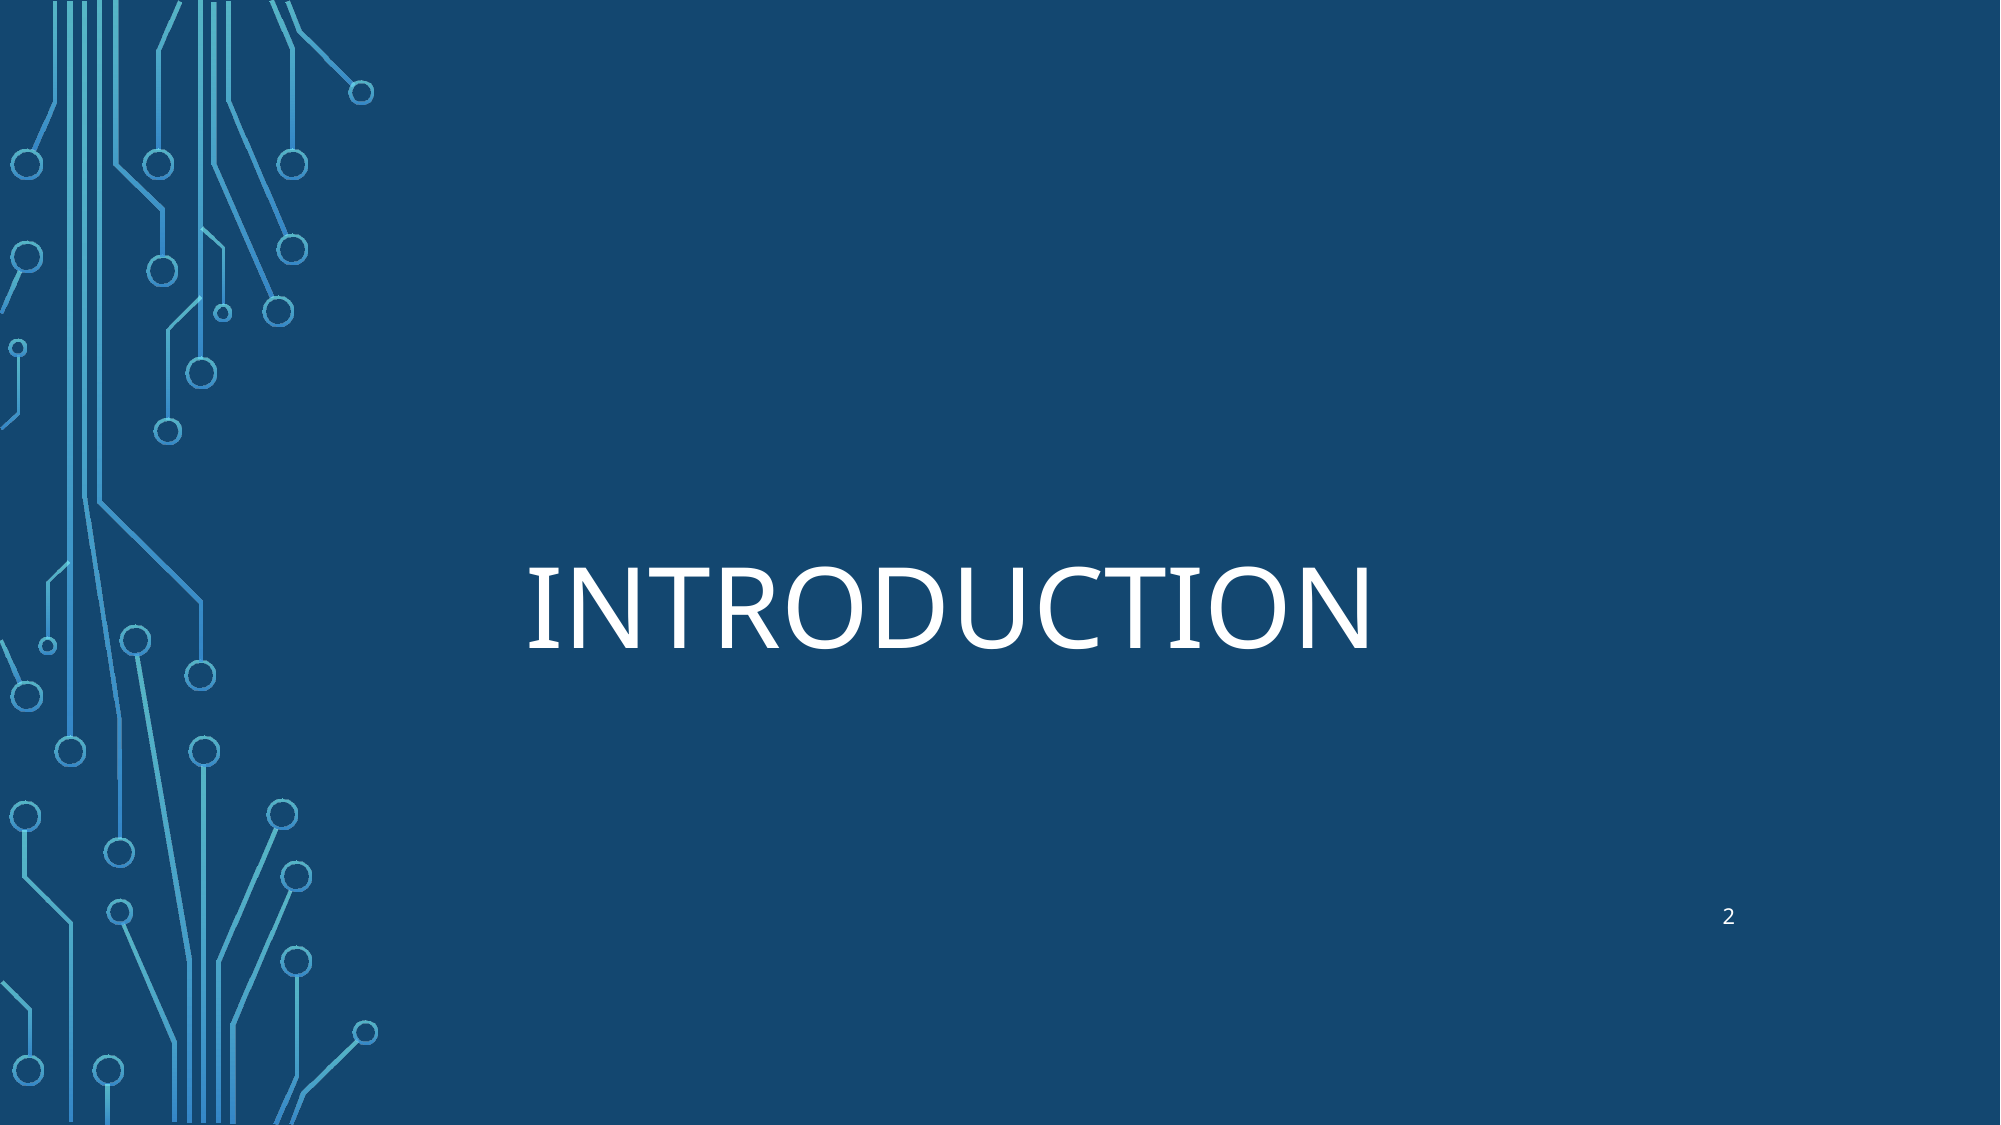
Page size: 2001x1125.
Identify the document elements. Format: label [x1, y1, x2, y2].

picture [379, 0, 2000, 1125]
text_box [0, 0, 379, 1125]
